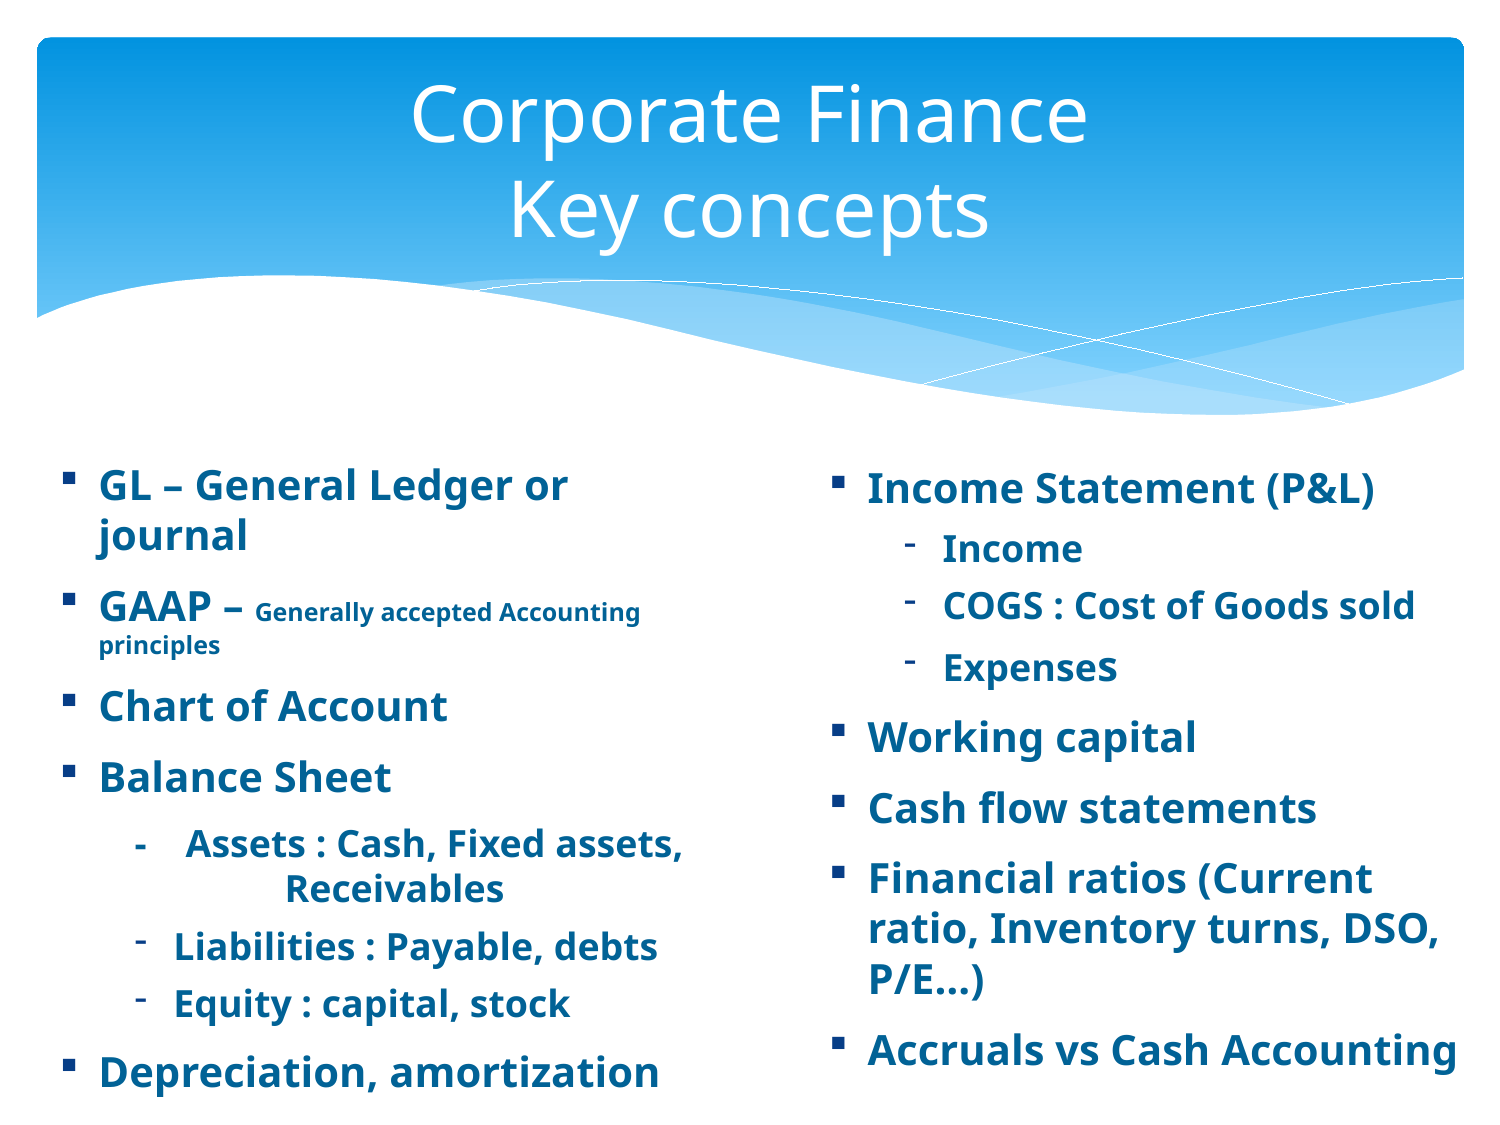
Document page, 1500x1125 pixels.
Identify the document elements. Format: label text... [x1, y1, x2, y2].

text_box Income Statement (P&L) Income COGS : Cost of Goods sold Expenses Working capital Cash flow statements Financial ratios (Current ratio, Inventory turns, DSO, P/E…) Accruals vs Cash Accounting [815, 455, 1500, 1125]
text_box GL – General Ledger or journal GAAP – Generally accepted Accounting principles Chart of Account Balance Sheet - Assets : Cash, Fixed assets, Receivables Liabilities : Payable, debts Equity : capital, stock Depreciation, amortization [46, 385, 731, 1125]
title Corporate Finance Key concepts [75, 55, 1425, 261]
